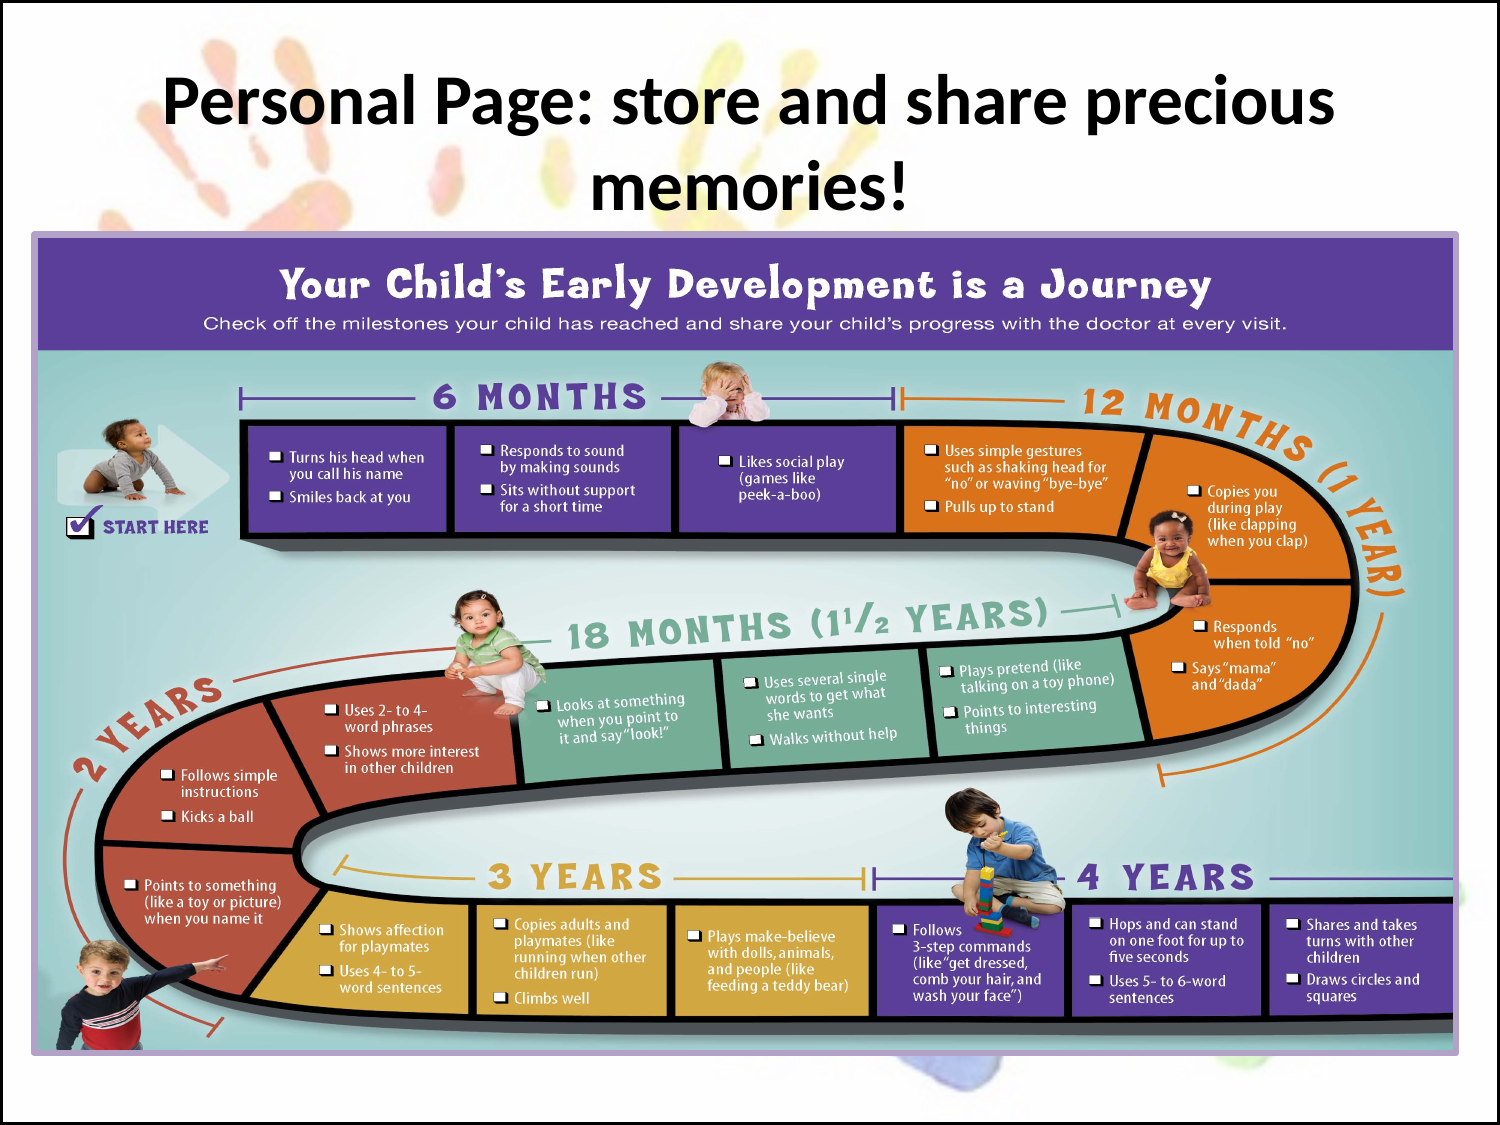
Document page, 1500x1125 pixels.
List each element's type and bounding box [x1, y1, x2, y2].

list [37, 237, 1453, 1051]
text_box [0, 0, 1500, 1125]
